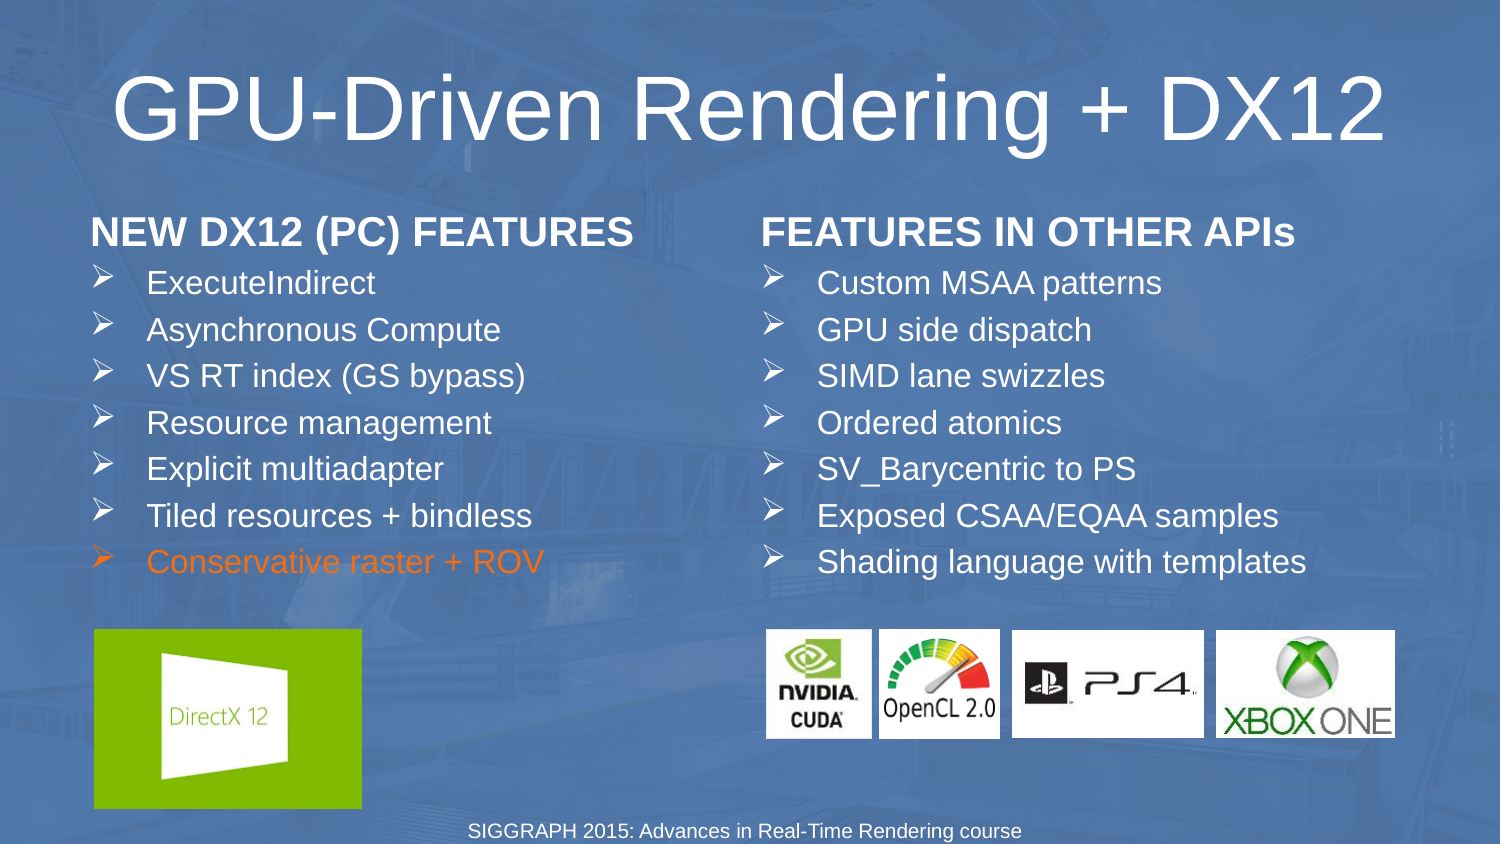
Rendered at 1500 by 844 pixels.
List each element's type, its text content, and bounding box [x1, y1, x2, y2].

picture [0, 0, 1500, 844]
list FEATURES IN OTHER APIs Custom MSAA patterns GPU side dispatch SIMD lane swizzles Ordered atomics SV_Barycentric to PS Exposed CSAA/EQAA samples Shading language with templates [745, 196, 1472, 693]
footer SIGGRAPH 2015: Advances in Real-Time Rendering course [249, 807, 1240, 844]
title GPU-Driven Rendering + DX12 [75, 33, 1425, 175]
list NEW DX12 (PC) FEATURES ExecuteIndirect Asynchronous Compute VS RT index (GS bypass) Resource management Explicit multiadapter Tiled resources + bindless Conservative raster + ROV [75, 196, 733, 634]
